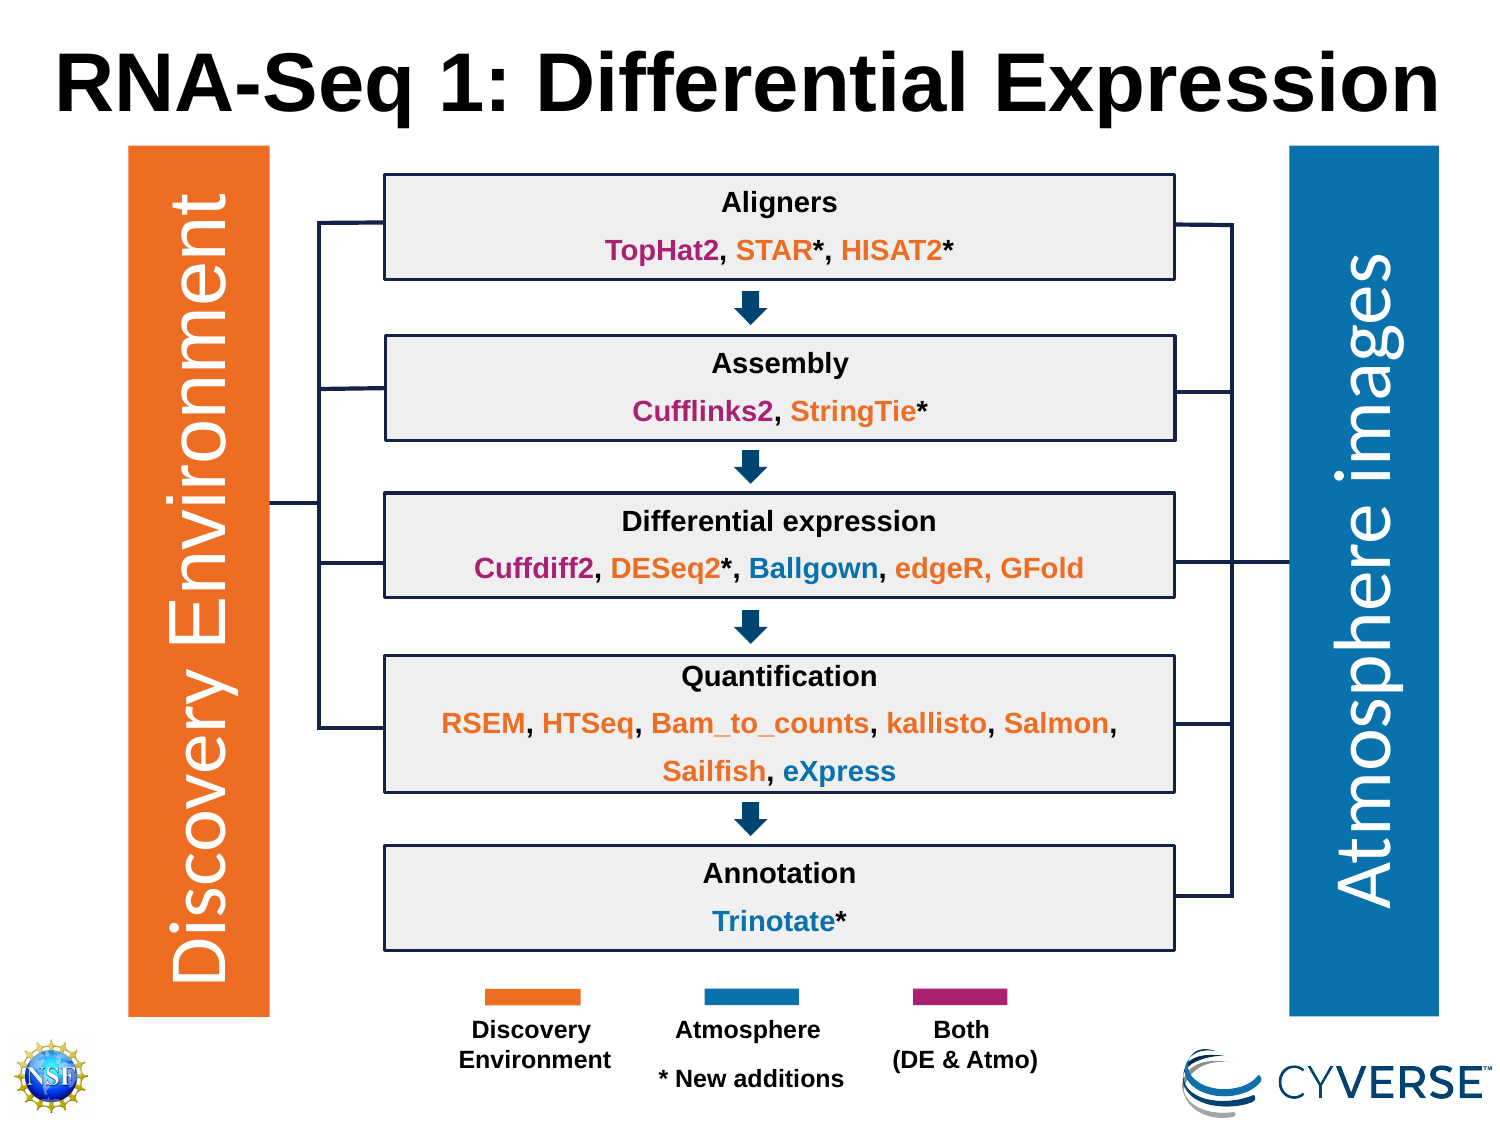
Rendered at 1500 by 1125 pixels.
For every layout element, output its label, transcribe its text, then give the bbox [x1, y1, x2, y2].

text_box [913, 988, 1008, 1006]
text_box [485, 988, 581, 1006]
text_box [733, 450, 768, 484]
text_box Assembly Cufflinks2, StringTie* [385, 335, 1175, 441]
picture [13, 1038, 89, 1114]
title RNA-Seq 1: Differential Expression [35, 39, 1486, 228]
text_box [733, 610, 768, 644]
text_box [704, 988, 799, 1006]
text_box Quantification RSEM, HTSeq, Bam_to_counts, kallisto, Salmon, Sailfish, eXpress [384, 655, 1175, 793]
text_box Differential expression Cuffdiff2, DESeq2*, Ballgown, edgeR, GFold [384, 493, 1175, 598]
text_box Annotation Trinotate* [384, 845, 1175, 951]
text_box [733, 291, 768, 325]
text_box Aligners TopHat2, STAR*, HISAT2* [384, 174, 1175, 280]
text_box Discovery Environment [128, 145, 270, 1017]
text_box * New additions [631, 1047, 873, 1125]
picture [1182, 1049, 1492, 1118]
text_box Discovery Environment [417, 998, 653, 1051]
text_box [733, 802, 768, 836]
text_box Atmosphere images [1289, 145, 1439, 1017]
text_box Both (DE & Atmo) [873, 998, 1057, 1051]
text_box Atmosphere [660, 998, 844, 1047]
